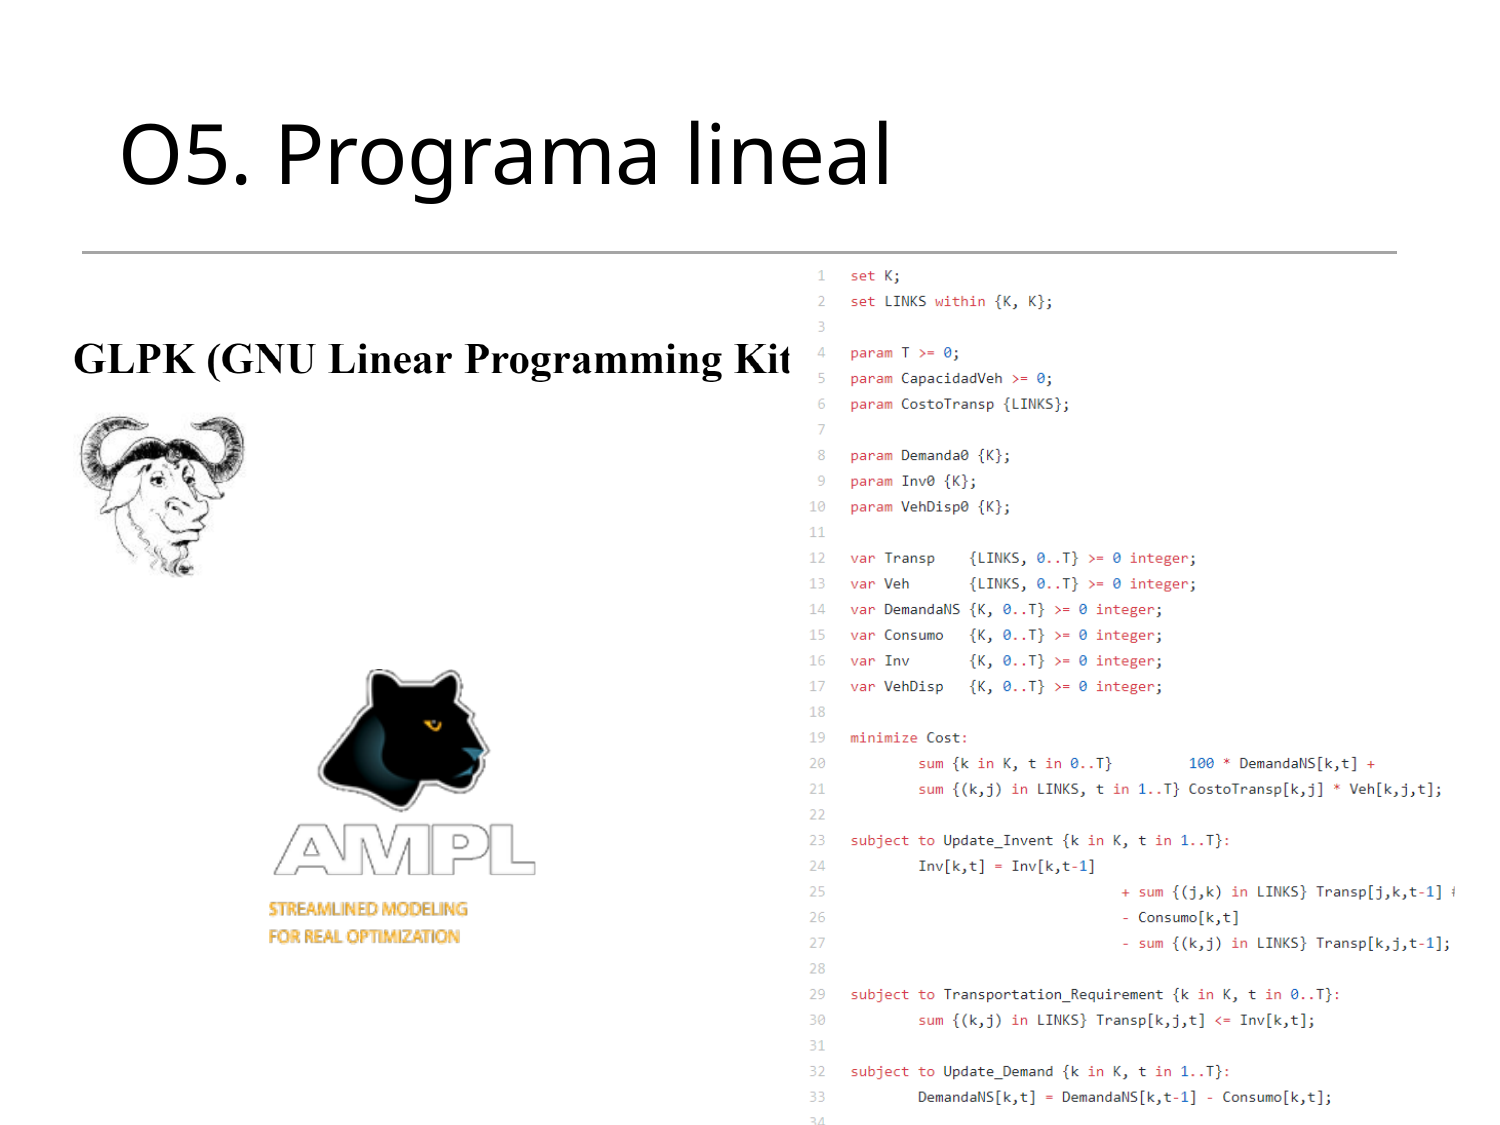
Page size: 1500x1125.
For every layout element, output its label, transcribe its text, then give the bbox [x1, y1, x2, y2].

picture [66, 263, 1455, 1125]
picture [269, 669, 539, 945]
title O5. Programa lineal [103, 48, 1434, 266]
